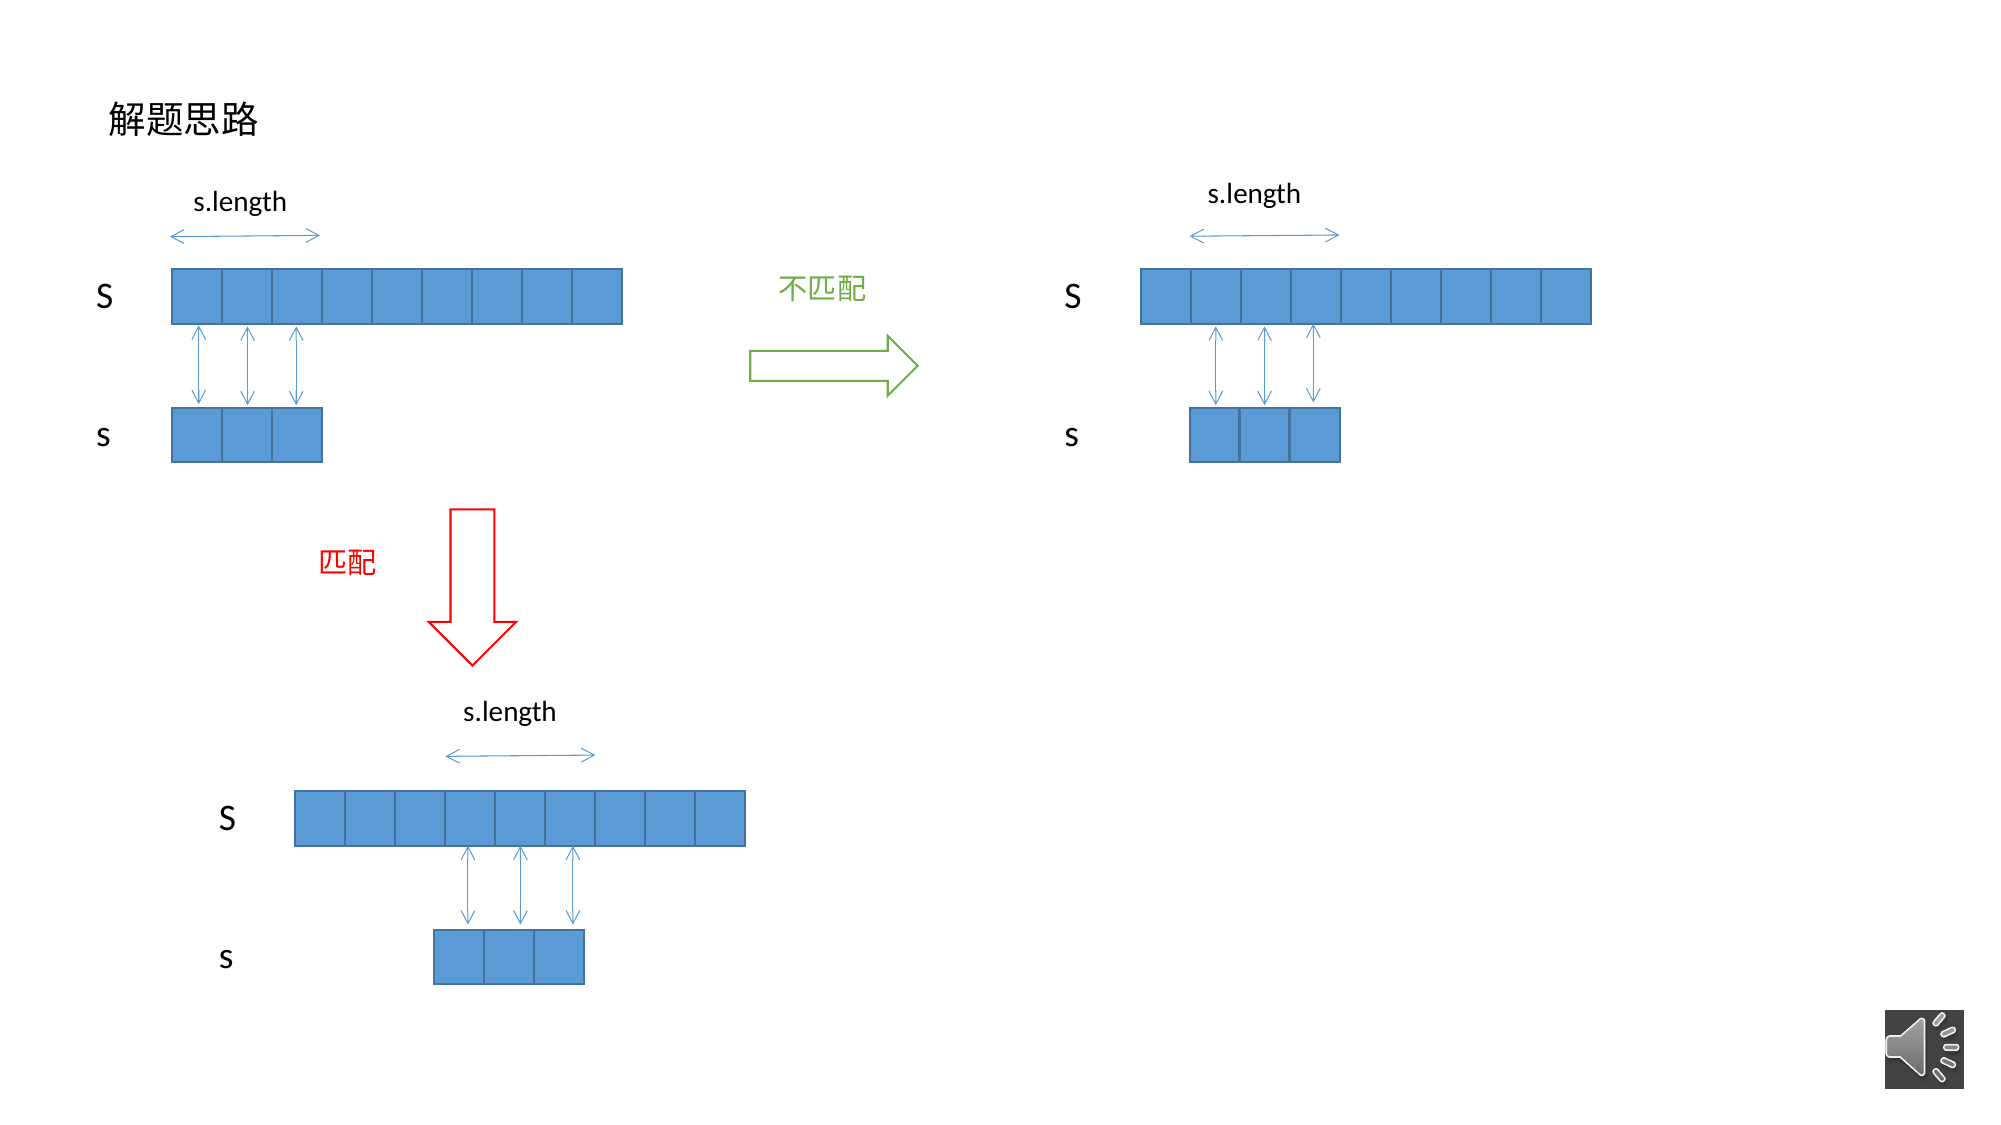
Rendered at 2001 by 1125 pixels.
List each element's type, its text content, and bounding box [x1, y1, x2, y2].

text_box s [1049, 401, 1099, 462]
text_box s.length [1192, 166, 1337, 217]
text_box [433, 929, 585, 985]
text_box [171, 407, 323, 463]
text_box S [204, 785, 253, 846]
picture [1884, 1009, 1965, 1090]
text_box s.length [448, 685, 593, 735]
text_box s.length [178, 175, 323, 225]
text_box S [1049, 263, 1099, 323]
text_box [426, 508, 519, 668]
text_box [1189, 407, 1341, 463]
text_box [171, 268, 623, 325]
text_box s [81, 401, 131, 462]
text_box 不匹配 [750, 263, 937, 313]
text_box [1140, 268, 1592, 325]
text_box 匹配 [247, 537, 434, 587]
text_box 解题思路 [93, 88, 1713, 149]
text_box s [204, 923, 253, 984]
text_box S [81, 263, 131, 323]
text_box [294, 790, 746, 847]
text_box [749, 333, 920, 399]
